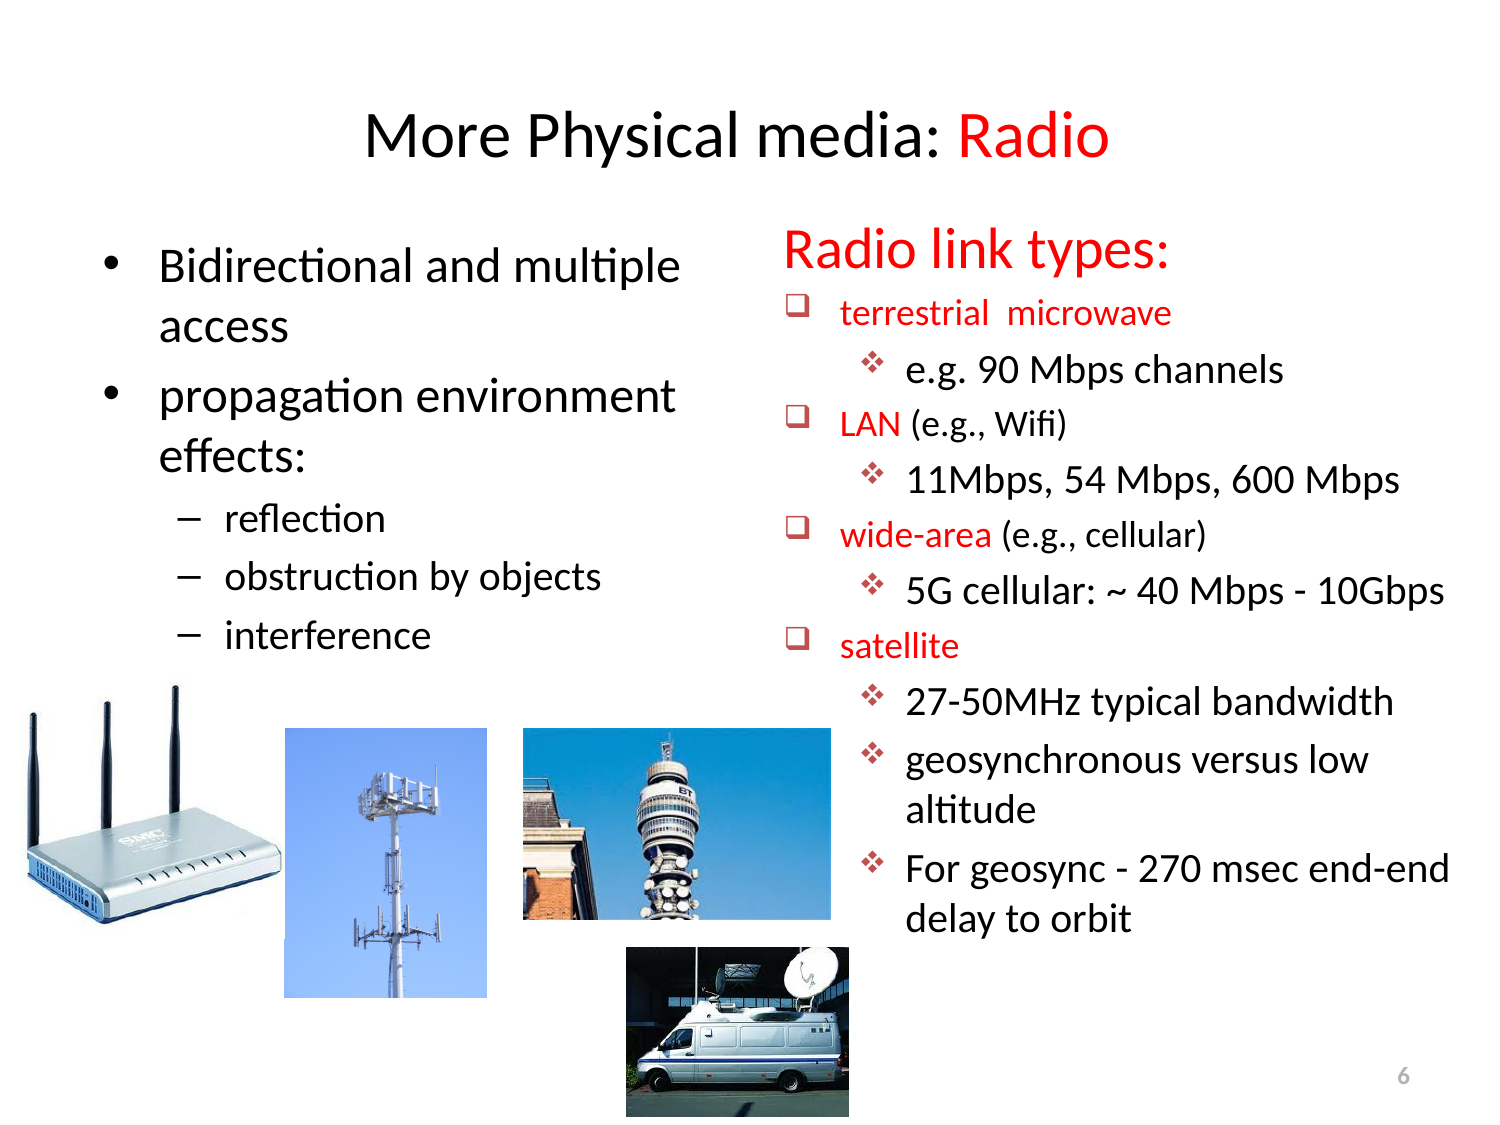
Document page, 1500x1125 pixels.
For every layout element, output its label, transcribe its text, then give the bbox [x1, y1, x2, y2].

text_box Radio link types: terrestrial microwave e.g. 90 Mbps channels LAN (e.g., Wifi) 11Mbps, 54 Mbps, 600 Mbps wide-area (e.g., cellular) 5G cellular: ~ 40 Mbps - 10Gbps satellite 27-50MHz typical bandwidth geosynchronous versus low altitude For geosync - 270 msec end-end delay to orbit [768, 203, 1500, 768]
list Bidirectional and multiple access propagation environment effects: reflection obstruction by objects interference [87, 224, 738, 1025]
title More Physical media: Radio [50, 37, 1425, 225]
slide_number 6 [1074, 1044, 1425, 1105]
picture [626, 946, 849, 1117]
picture [523, 732, 831, 920]
picture [20, 675, 487, 999]
